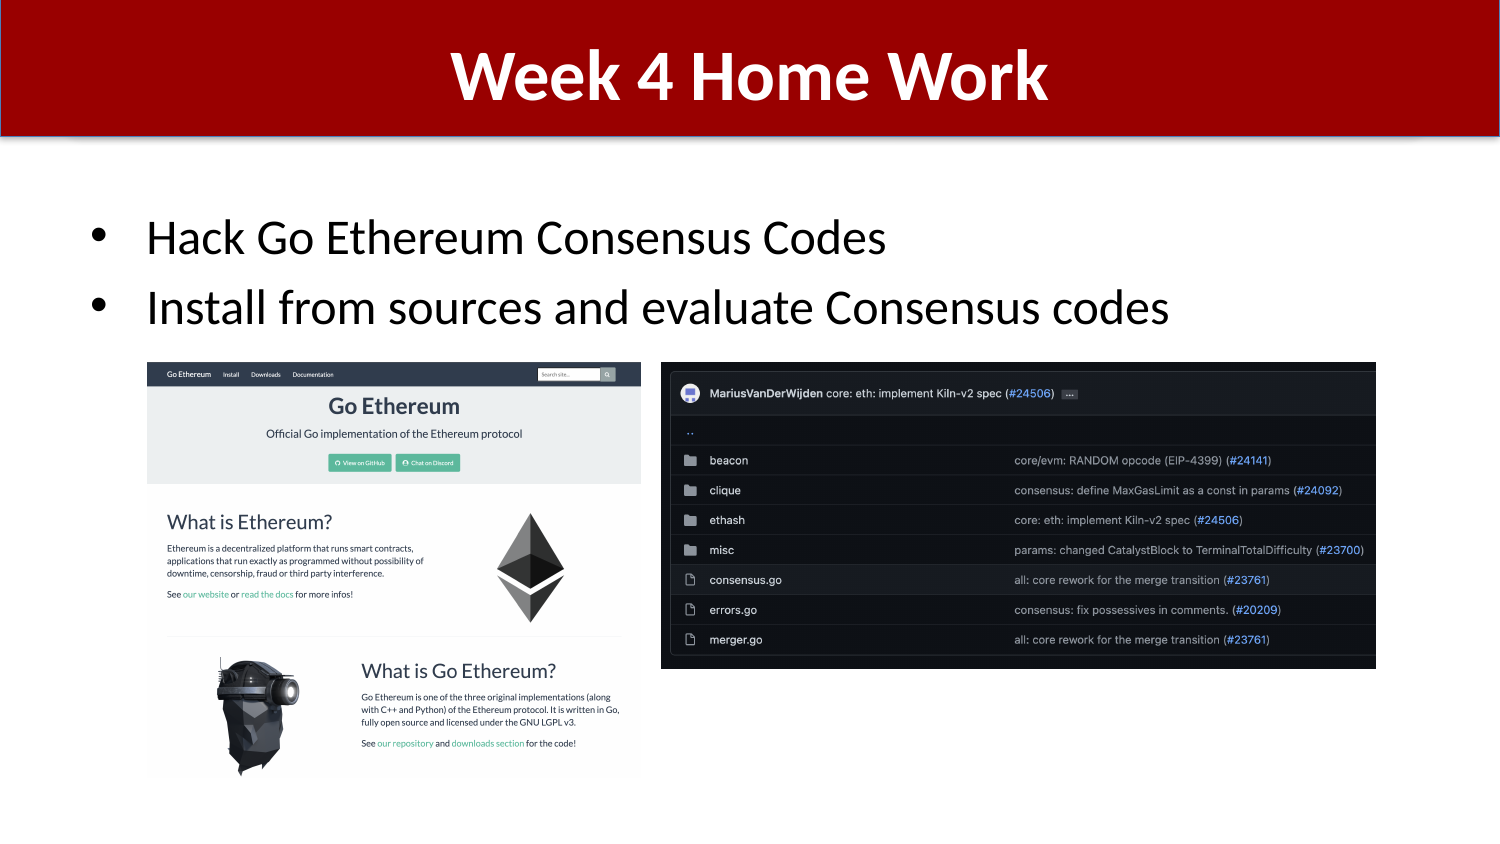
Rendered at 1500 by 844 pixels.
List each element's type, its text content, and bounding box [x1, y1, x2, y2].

title Week 4 Home Work [75, 20, 1425, 123]
picture [147, 362, 642, 778]
list Hack Go Ethereum Consensus Codes Install from sources and evaluate Consensus codes [74, 196, 1426, 824]
picture [661, 362, 1377, 670]
